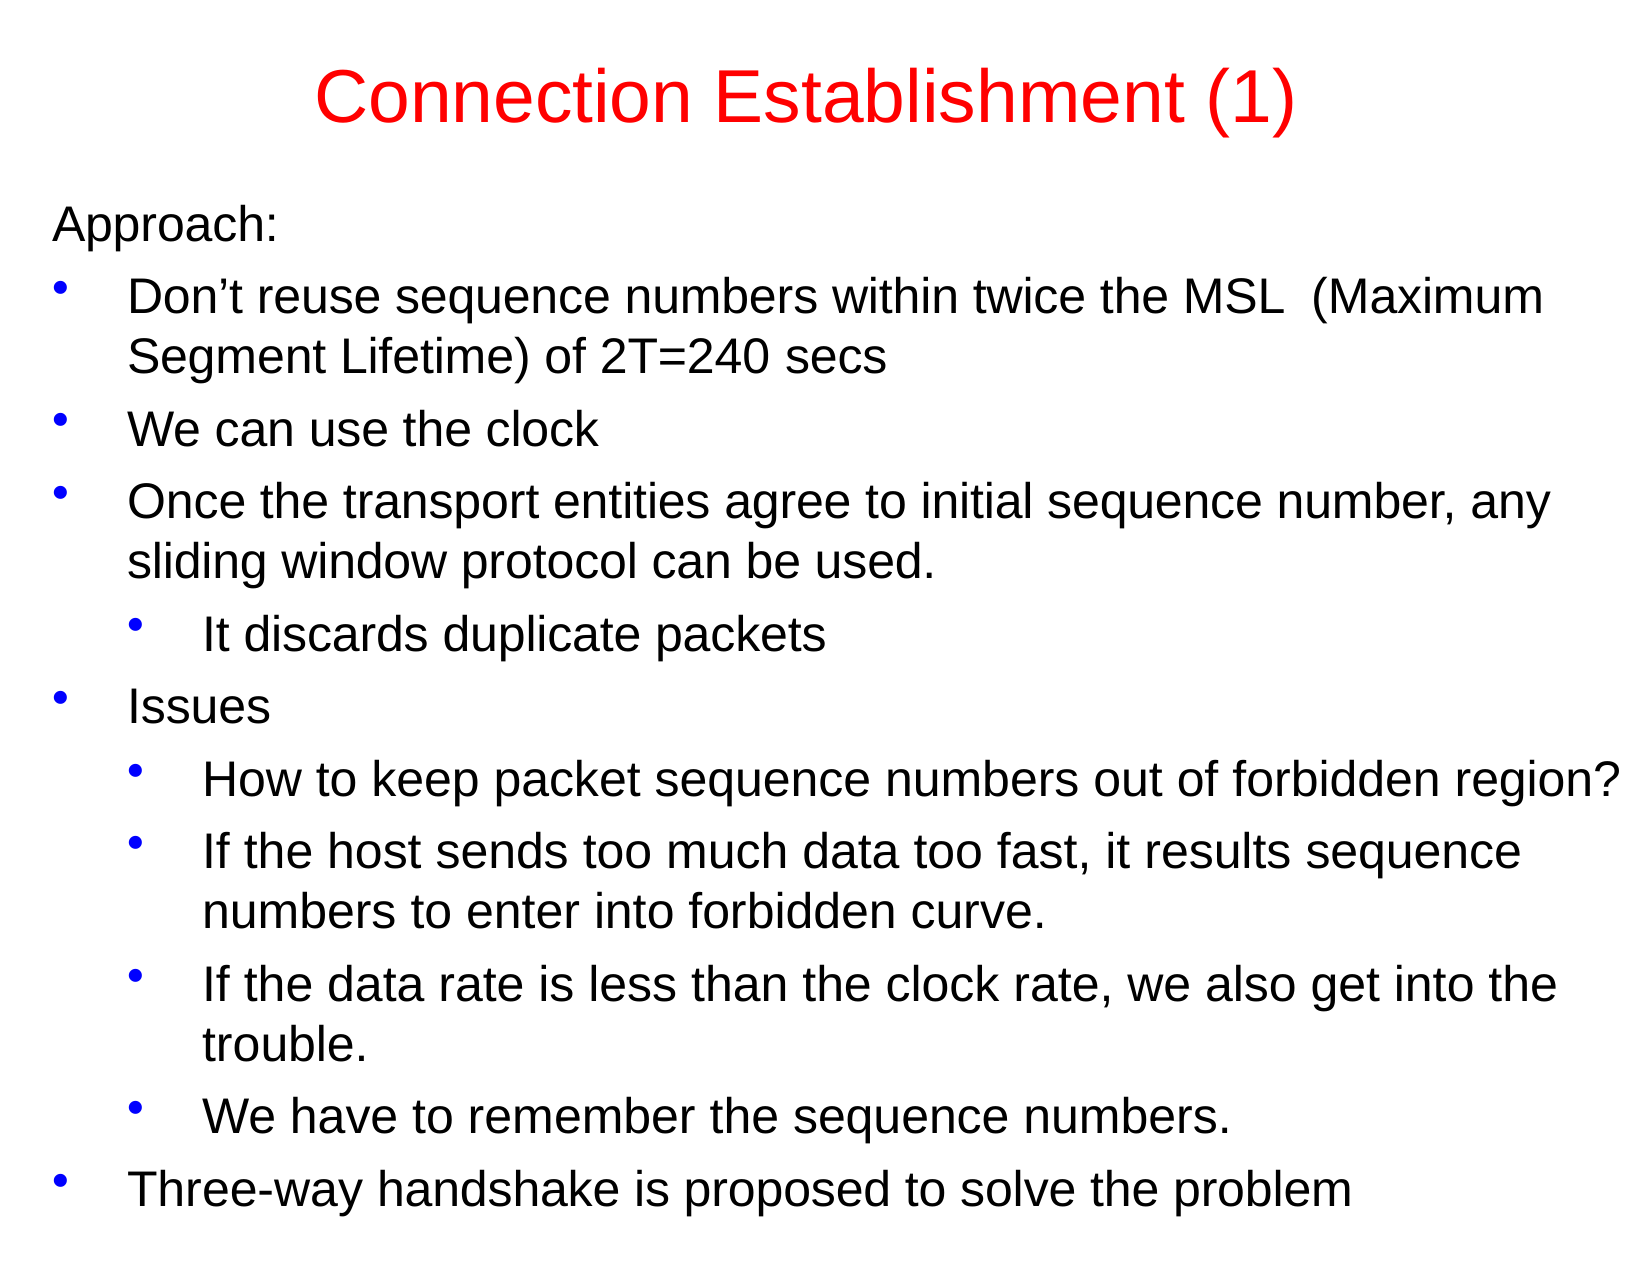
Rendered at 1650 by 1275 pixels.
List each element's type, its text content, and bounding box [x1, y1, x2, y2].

text_box Approach: Don’t reuse sequence numbers within twice the MSL (Maximum Segment Lifetime) of 2T=240 secs We can use the clock Once the transport entities agree to initial sequence number, any sliding window protocol can be used. It discards duplicate packets Issues How to keep packet sequence numbers out of forbidden region? If the host sends too much data too fast, it results sequence numbers to enter into forbidden curve. If the data rate is less than the clock rate, we also get into the trouble. We have to remember the sequence numbers. Three-way handshake is proposed to solve the problem [50, 188, 1650, 1217]
title Connection Establishment (1) [312, 44, 1300, 188]
